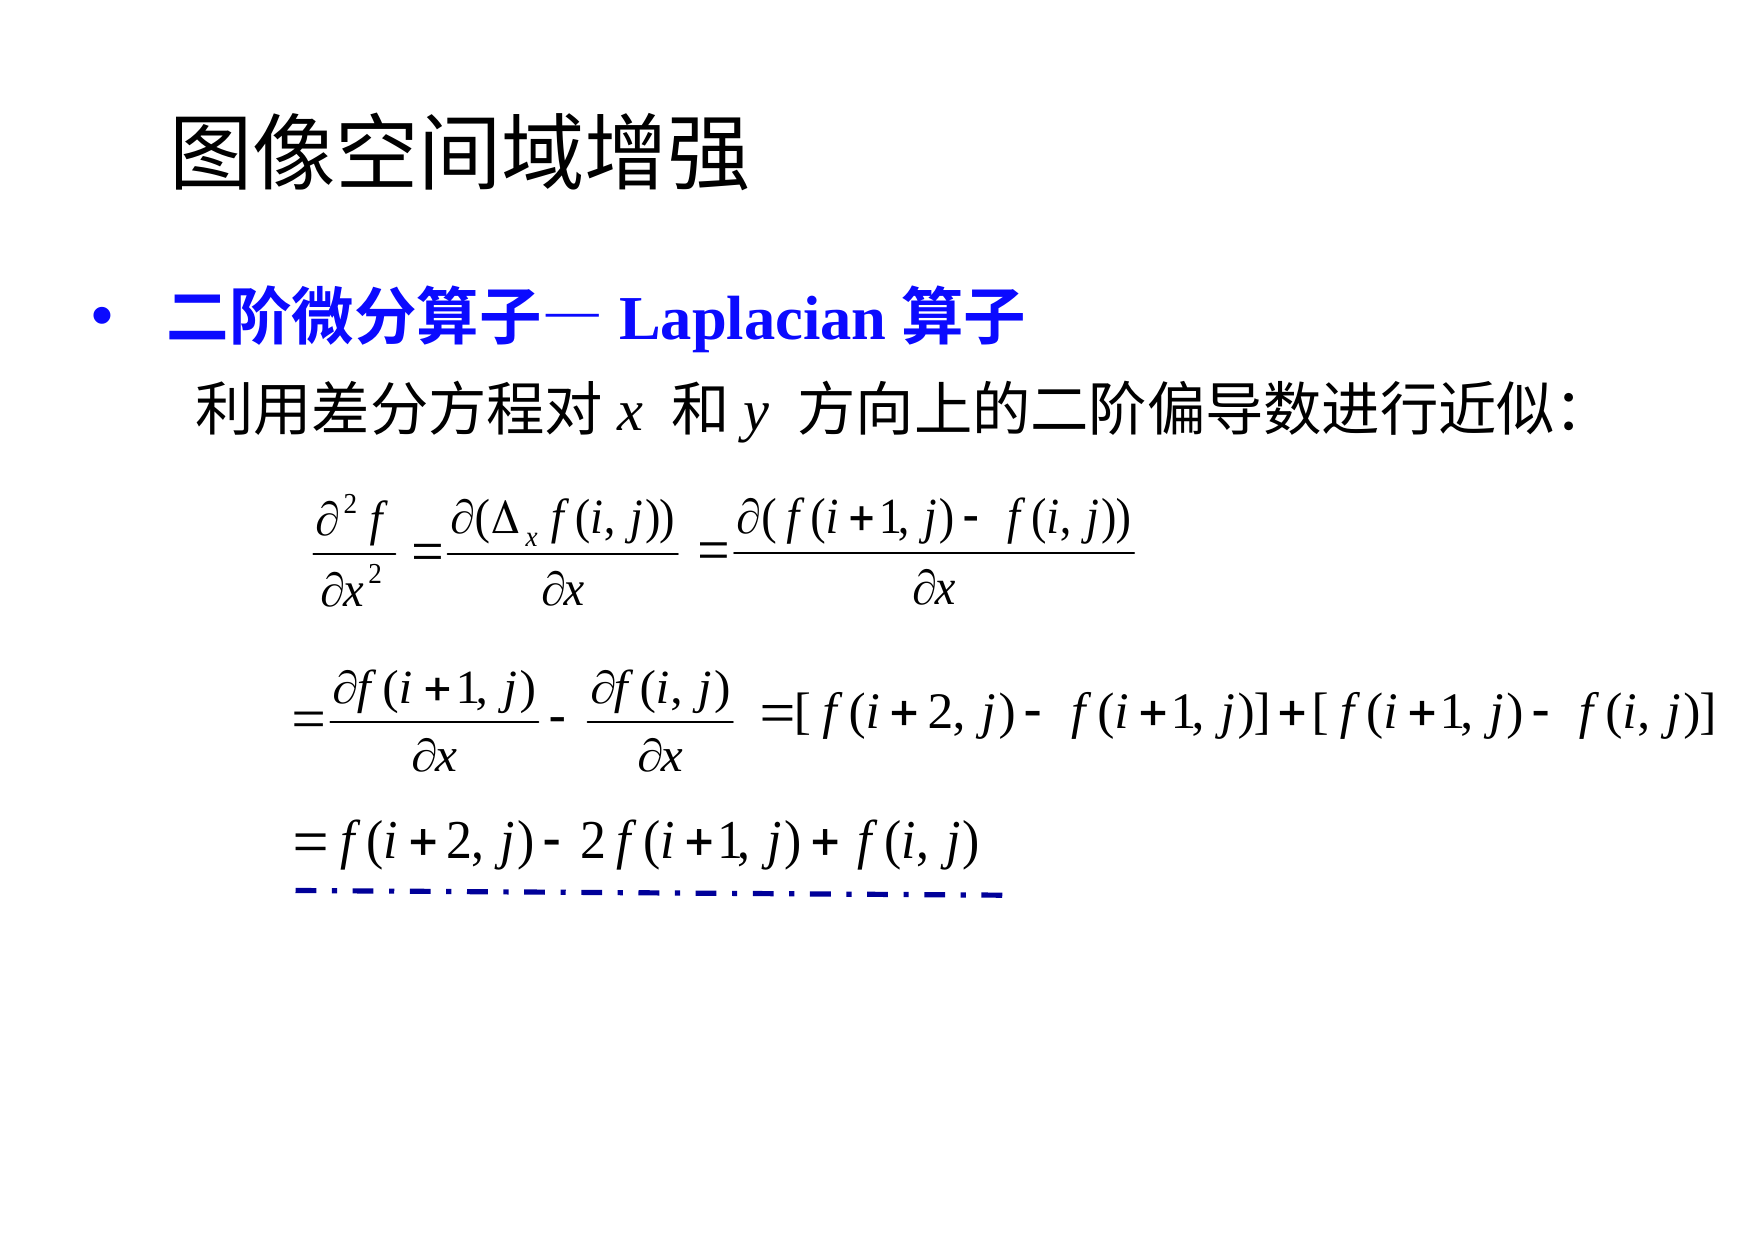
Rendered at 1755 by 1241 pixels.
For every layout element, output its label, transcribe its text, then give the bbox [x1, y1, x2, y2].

text_box 利用差分方程对x 和y 方向上的二阶偏导数进行近似： [180, 360, 1593, 534]
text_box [295, 890, 1015, 896]
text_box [282, 658, 1725, 782]
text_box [305, 480, 1145, 616]
text_box 图像空间域增强 [169, 51, 1492, 201]
text_box 二阶微分算子—Laplacian算子 [77, 255, 1634, 360]
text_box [282, 807, 990, 881]
